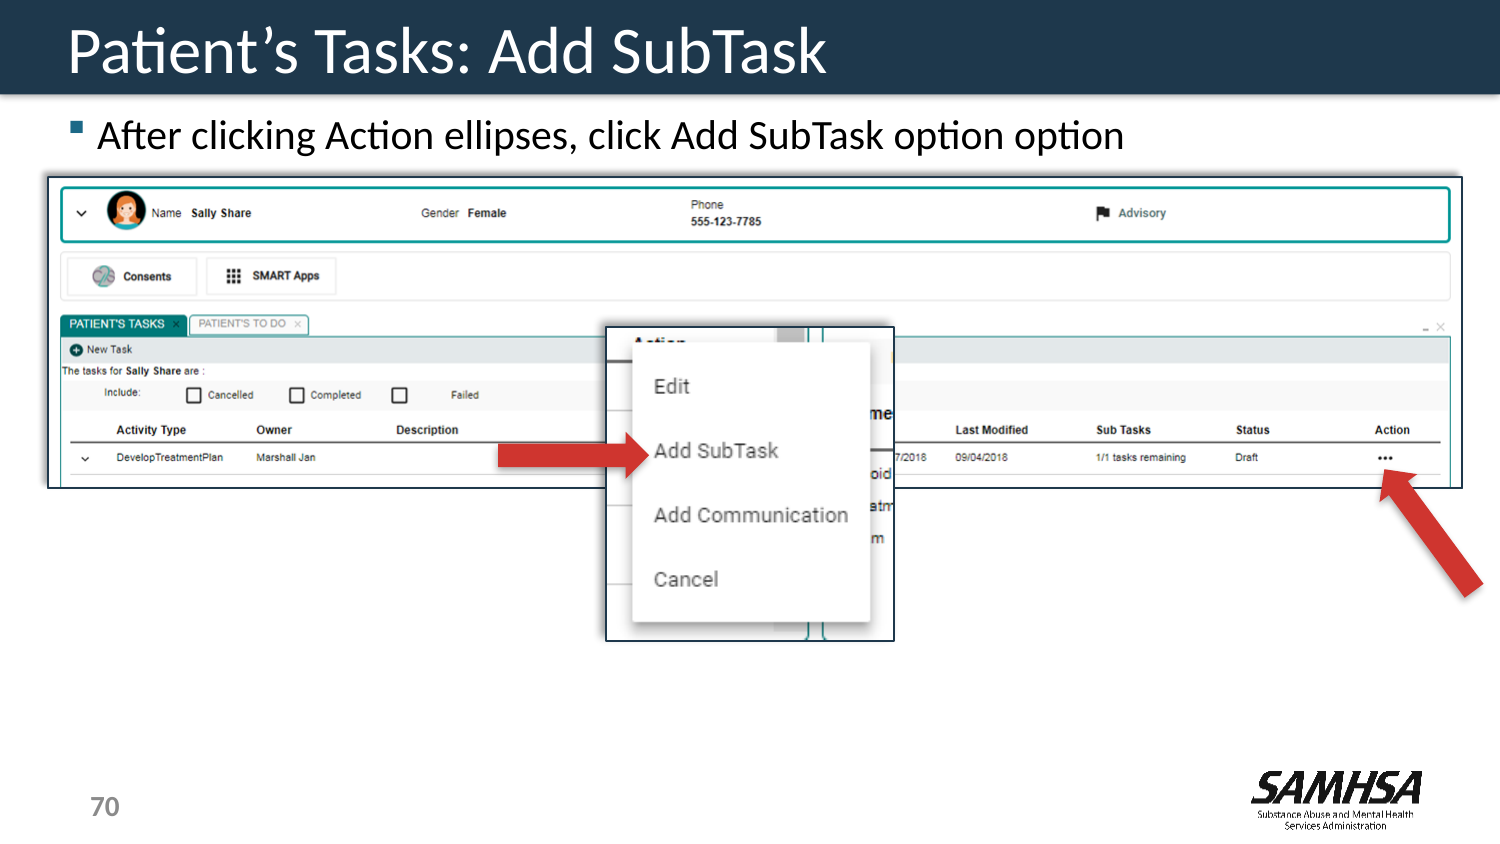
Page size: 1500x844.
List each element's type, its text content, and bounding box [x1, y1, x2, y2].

text_box [1392, 501, 1485, 599]
picture [1249, 771, 1425, 835]
slide_number 70 [75, 782, 413, 827]
title Patient’s Tasks: Add SubTask [52, 8, 1448, 86]
list After clicking Action ellipses, click Add SubTask option option [52, 102, 1403, 162]
picture [33, 163, 1467, 640]
